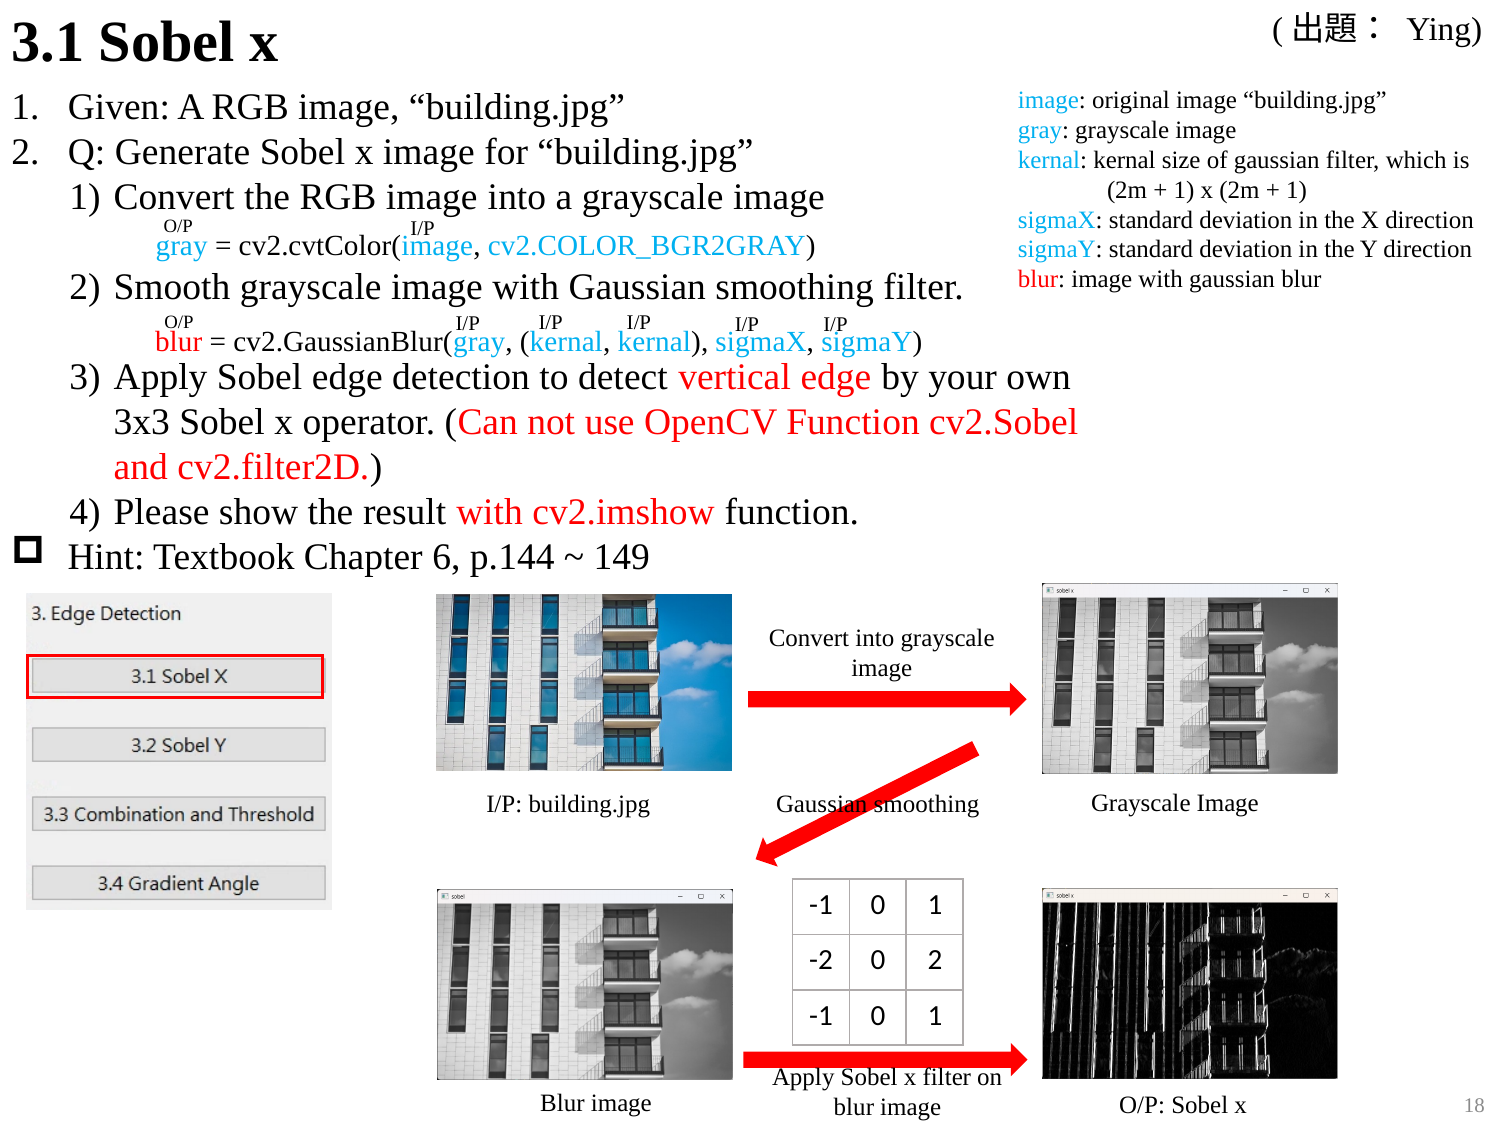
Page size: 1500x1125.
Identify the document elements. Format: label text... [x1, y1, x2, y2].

text_box (出題： Ying) [1257, 0, 1500, 55]
text_box 3.1 Sobel x [1, 0, 1500, 76]
text_box Gaussian smoothing [761, 779, 995, 825]
text_box I/P: building.jpg [471, 779, 666, 825]
picture [436, 594, 732, 771]
picture [437, 889, 733, 1080]
table_cell -2 [793, 935, 849, 989]
text_box O/P: Sobel x [1104, 1081, 1162, 1125]
table_header 0 [850, 880, 905, 934]
text_box [748, 689, 1027, 716]
table_header -1 [793, 880, 849, 934]
text_box Convert into grayscale image [746, 614, 1017, 689]
text_box [743, 1042, 1021, 1068]
text_box 18 [1162, 1081, 1500, 1125]
text_box I/P [395, 207, 459, 248]
text_box Apply Sobel x filter on blur image [746, 1053, 1029, 1125]
table_cell 1 [907, 991, 962, 1044]
text_box image: original image “building.jpg” gray: grayscale image kernal: kernal size of gaussian filter, which is (2m + 1) x (2m + 1) sigmaX: standard deviation in the X direction sigmaY: standard deviation in the Y direction blur: image with gaussian blur [1003, 75, 1500, 301]
text_box O/P [148, 206, 220, 244]
text_box Blur image [525, 1080, 667, 1124]
text_box 1. Given: A RGB image, “building.jpg” 2. Q: Generate Sobel x image for “building.jpg” Convert the RGB image into a grayscale image Smooth grayscale image with Gaussian smoothing filter. Apply Sobel edge detection to detect vertical edge by your own 3x3 Sobel x operator. (Can not use OpenCV Function cv2.Sobel and cv2.filter2D.) Please show the result with cv2.imshow function. Hint: Textbook Chapter 6, p.144 ~ 149 [0, 76, 1107, 473]
table_cell -1 [793, 991, 849, 1044]
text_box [139, 300, 939, 366]
text_box gray = cv2.cvtColor(image, cv2.COLOR_BGR2GRAY) [140, 218, 831, 269]
picture [1041, 583, 1338, 774]
table_cell 0 [850, 991, 905, 1044]
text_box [26, 593, 332, 910]
table_cell 2 [907, 935, 962, 989]
text_box [755, 825, 842, 867]
text_box [897, 741, 980, 779]
table_header 1 [907, 880, 962, 934]
picture [1041, 887, 1338, 1079]
table_cell 0 [850, 935, 905, 989]
text_box Grayscale Image [1076, 778, 1274, 824]
